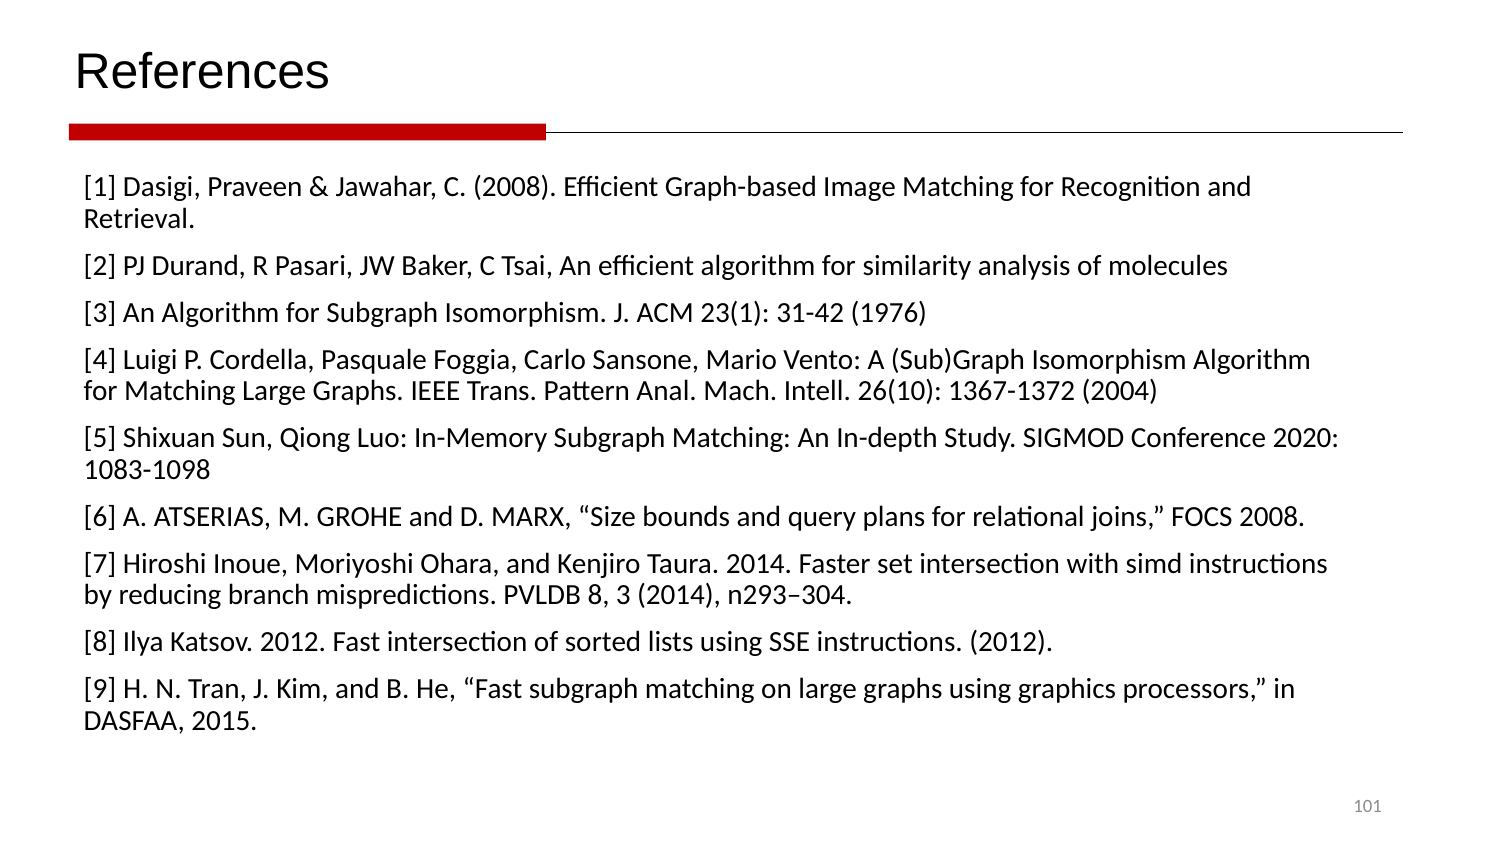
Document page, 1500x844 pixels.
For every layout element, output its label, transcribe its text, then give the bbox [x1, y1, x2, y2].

text_box [68, 123, 547, 132]
text_box References [59, 30, 345, 106]
text_box [1] Dasigi, Praveen & Jawahar, C. (2008). Efficient Graph-based Image Matching for Recognition and Retrieval. [2] PJ Durand, R Pasari, JW Baker, C Tsai, An efficient algorithm for similarity analysis of molecules [3] An Algorithm for Subgraph Isomorphism. J. ACM 23(1): 31-42 (1976) [4] Luigi P. Cordella, Pasquale Foggia, Carlo Sansone, Mario Vento: A (Sub)Graph Isomorphism Algorithm for Matching Large Graphs. IEEE Trans. Pattern Anal. Mach. Intell. 26(10): 1367-1372 (2004) [5] Shixuan Sun, Qiong Luo: In-Memory Subgraph Matching: An In-depth Study. SIGMOD Conference 2020: 1083-1098 [6] A. ATSERIAS, M. GROHE and D. MARX, “Size bounds and query plans for relational joins,” FOCS 2008. [7] Hiroshi Inoue, Moriyoshi Ohara, and Kenjiro Taura. 2014. Faster set intersection with simd instructions by reducing branch mispredictions. PVLDB 8, 3 (2014), n293–304. [8] Ilya Katsov. 2012. Fast intersection of sorted lists using SSE instructions. (2012). [9] H. N. Tran, J. Kim, and B. He, “Fast subgraph matching on large graphs using graphics processors,” in DASFAA, 2015. [68, 164, 1363, 767]
text_box [68, 133, 547, 142]
slide_number 101 [1059, 782, 1397, 827]
